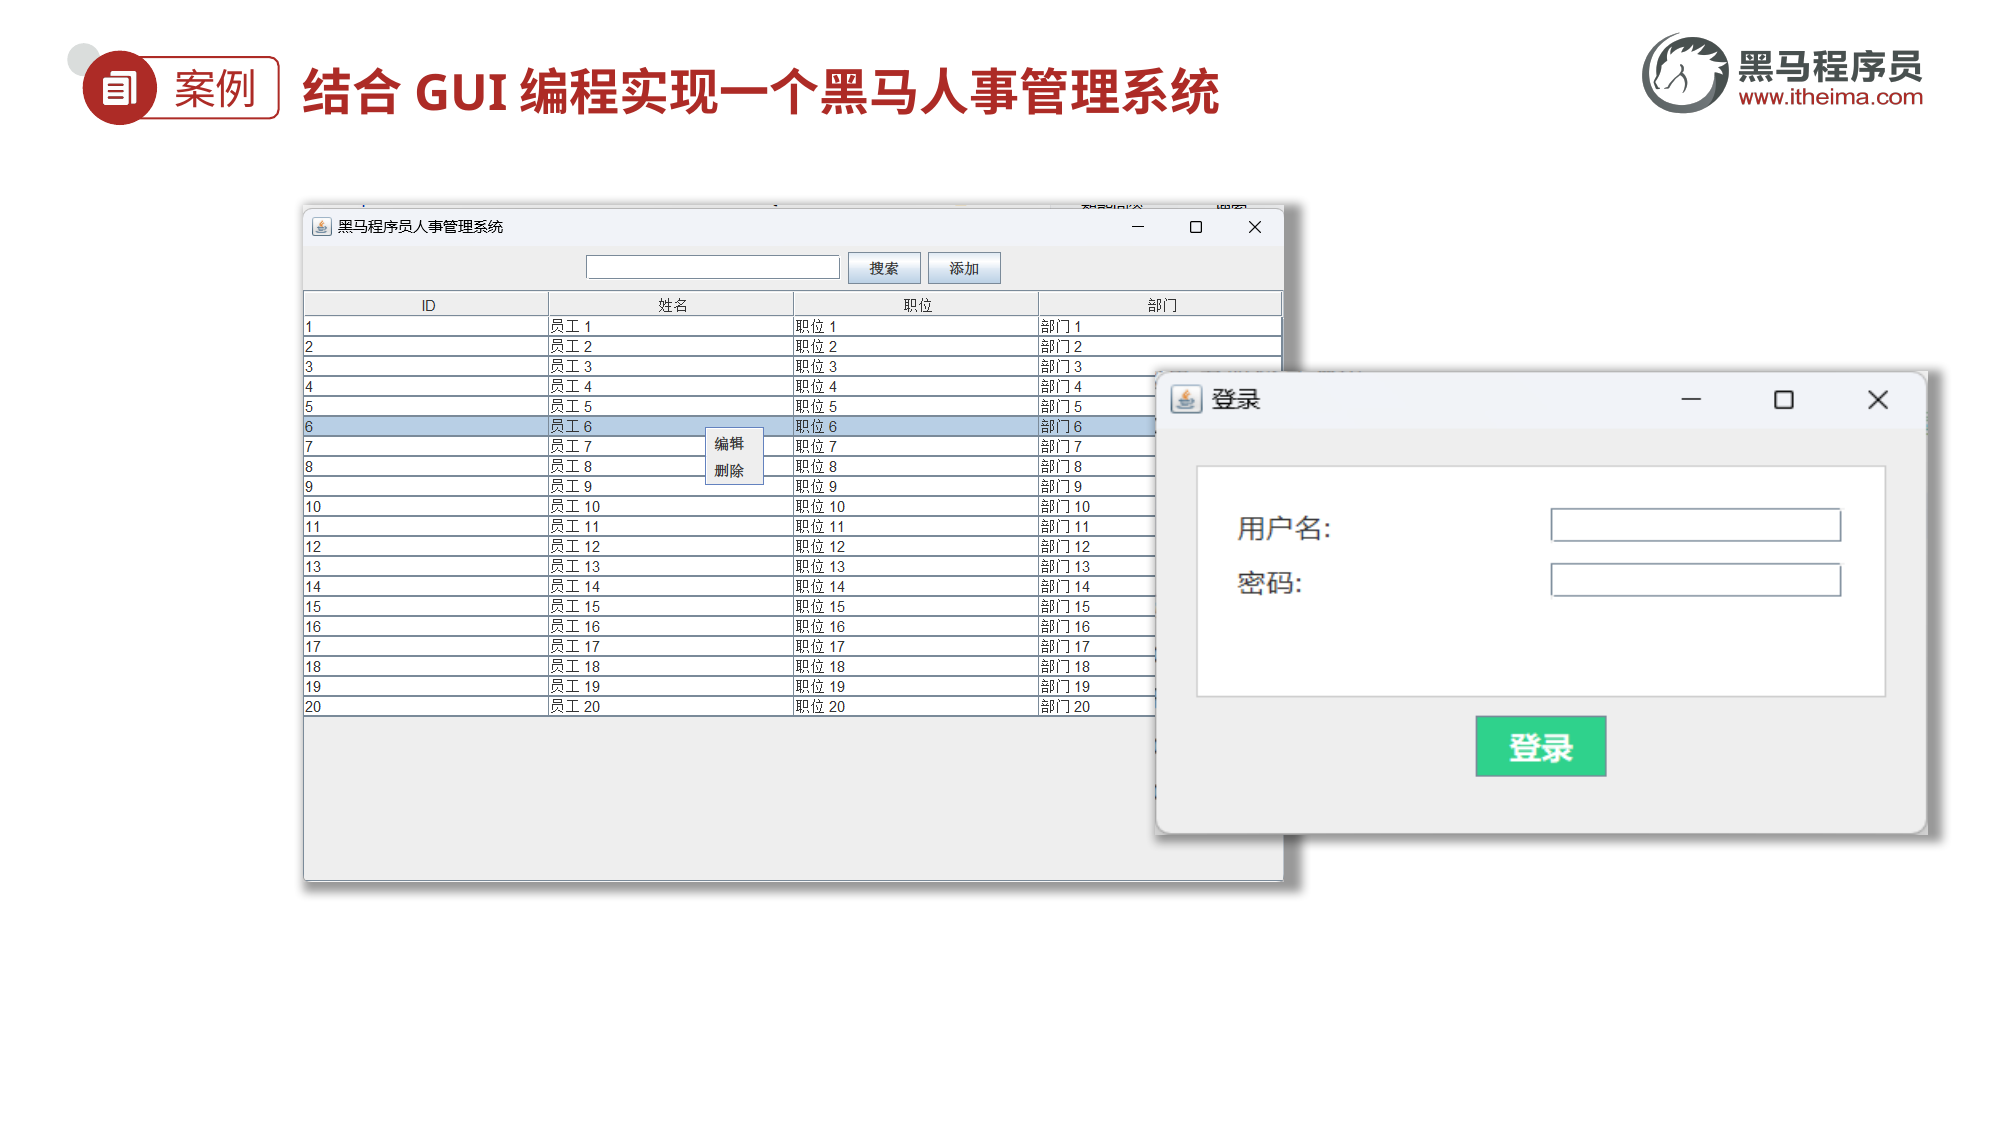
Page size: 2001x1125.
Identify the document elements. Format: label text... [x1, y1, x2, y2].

title 结合GUI编程实现一个黑马人事管理系统 [287, 51, 1885, 130]
picture [1633, 24, 1937, 125]
picture [303, 205, 1928, 882]
picture [103, 71, 137, 105]
